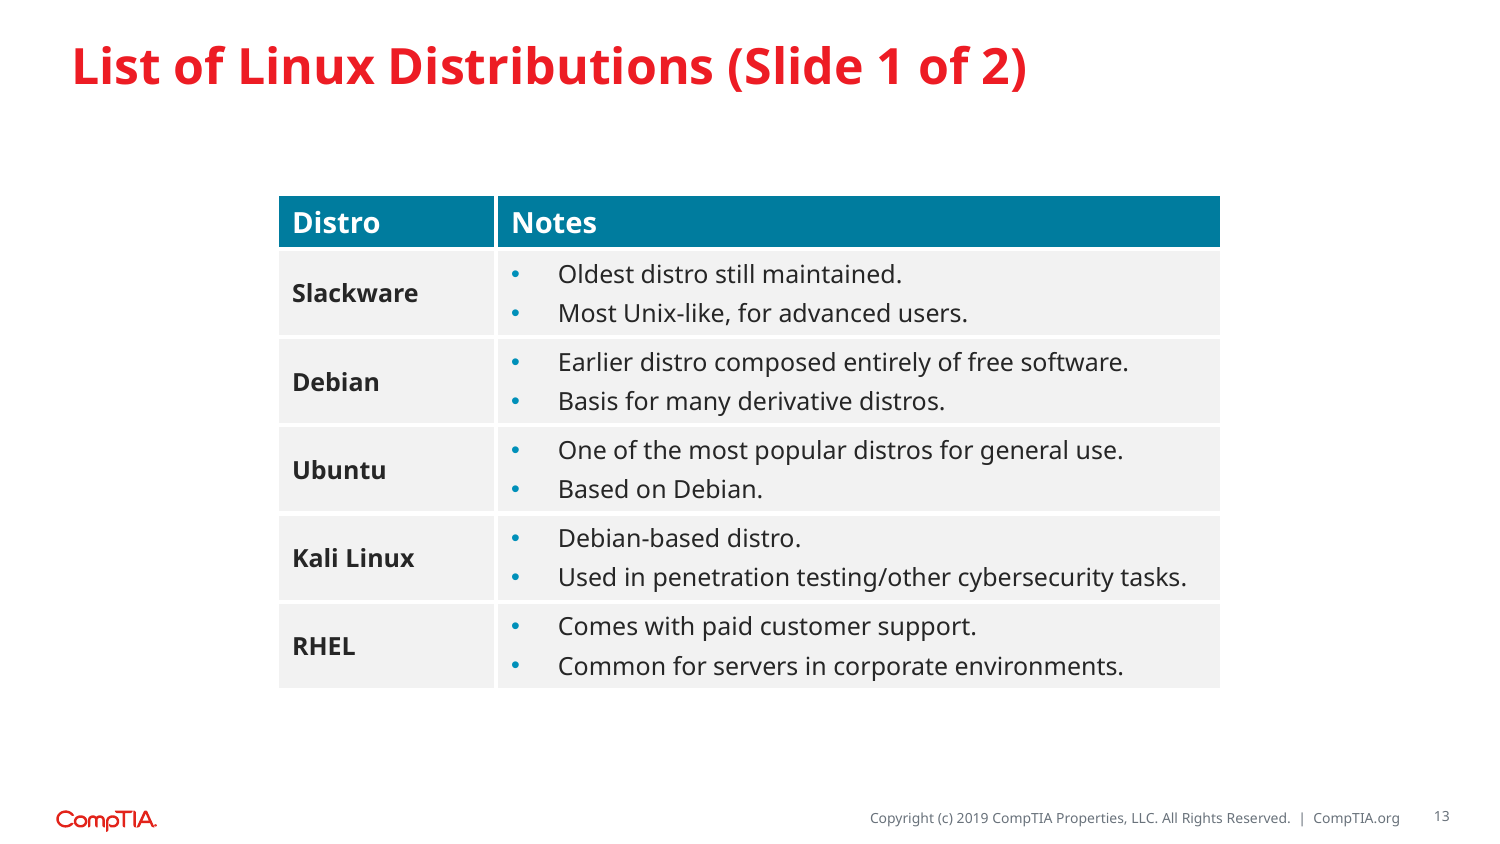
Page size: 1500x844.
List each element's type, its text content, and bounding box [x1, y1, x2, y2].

table_cell Slackware [279, 251, 494, 335]
table_cell RHEL [279, 604, 494, 688]
table_cell Debian [279, 339, 494, 423]
table_cell Kali Linux [279, 516, 494, 600]
table_header Notes [498, 196, 1220, 247]
slide_number 13 [1407, 800, 1450, 835]
table_cell Earlier distro composed entirely of free software. Basis for many derivative distros. [498, 339, 1220, 423]
table_cell Ubuntu [279, 427, 494, 511]
table_header Distro [279, 196, 494, 247]
table_cell One of the most popular distros for general use. Based on Debian. [498, 427, 1220, 511]
title List of Linux Distributions (Slide 1 of 2) [56, 12, 1444, 117]
table_cell Comes with paid customer support. Common for servers in corporate environments. [498, 604, 1220, 688]
table_cell Oldest distro still maintained. Most Unix-like, for advanced users. [498, 251, 1220, 335]
table_cell Debian-based distro. Used in penetration testing/other cybersecurity tasks. [498, 516, 1220, 600]
